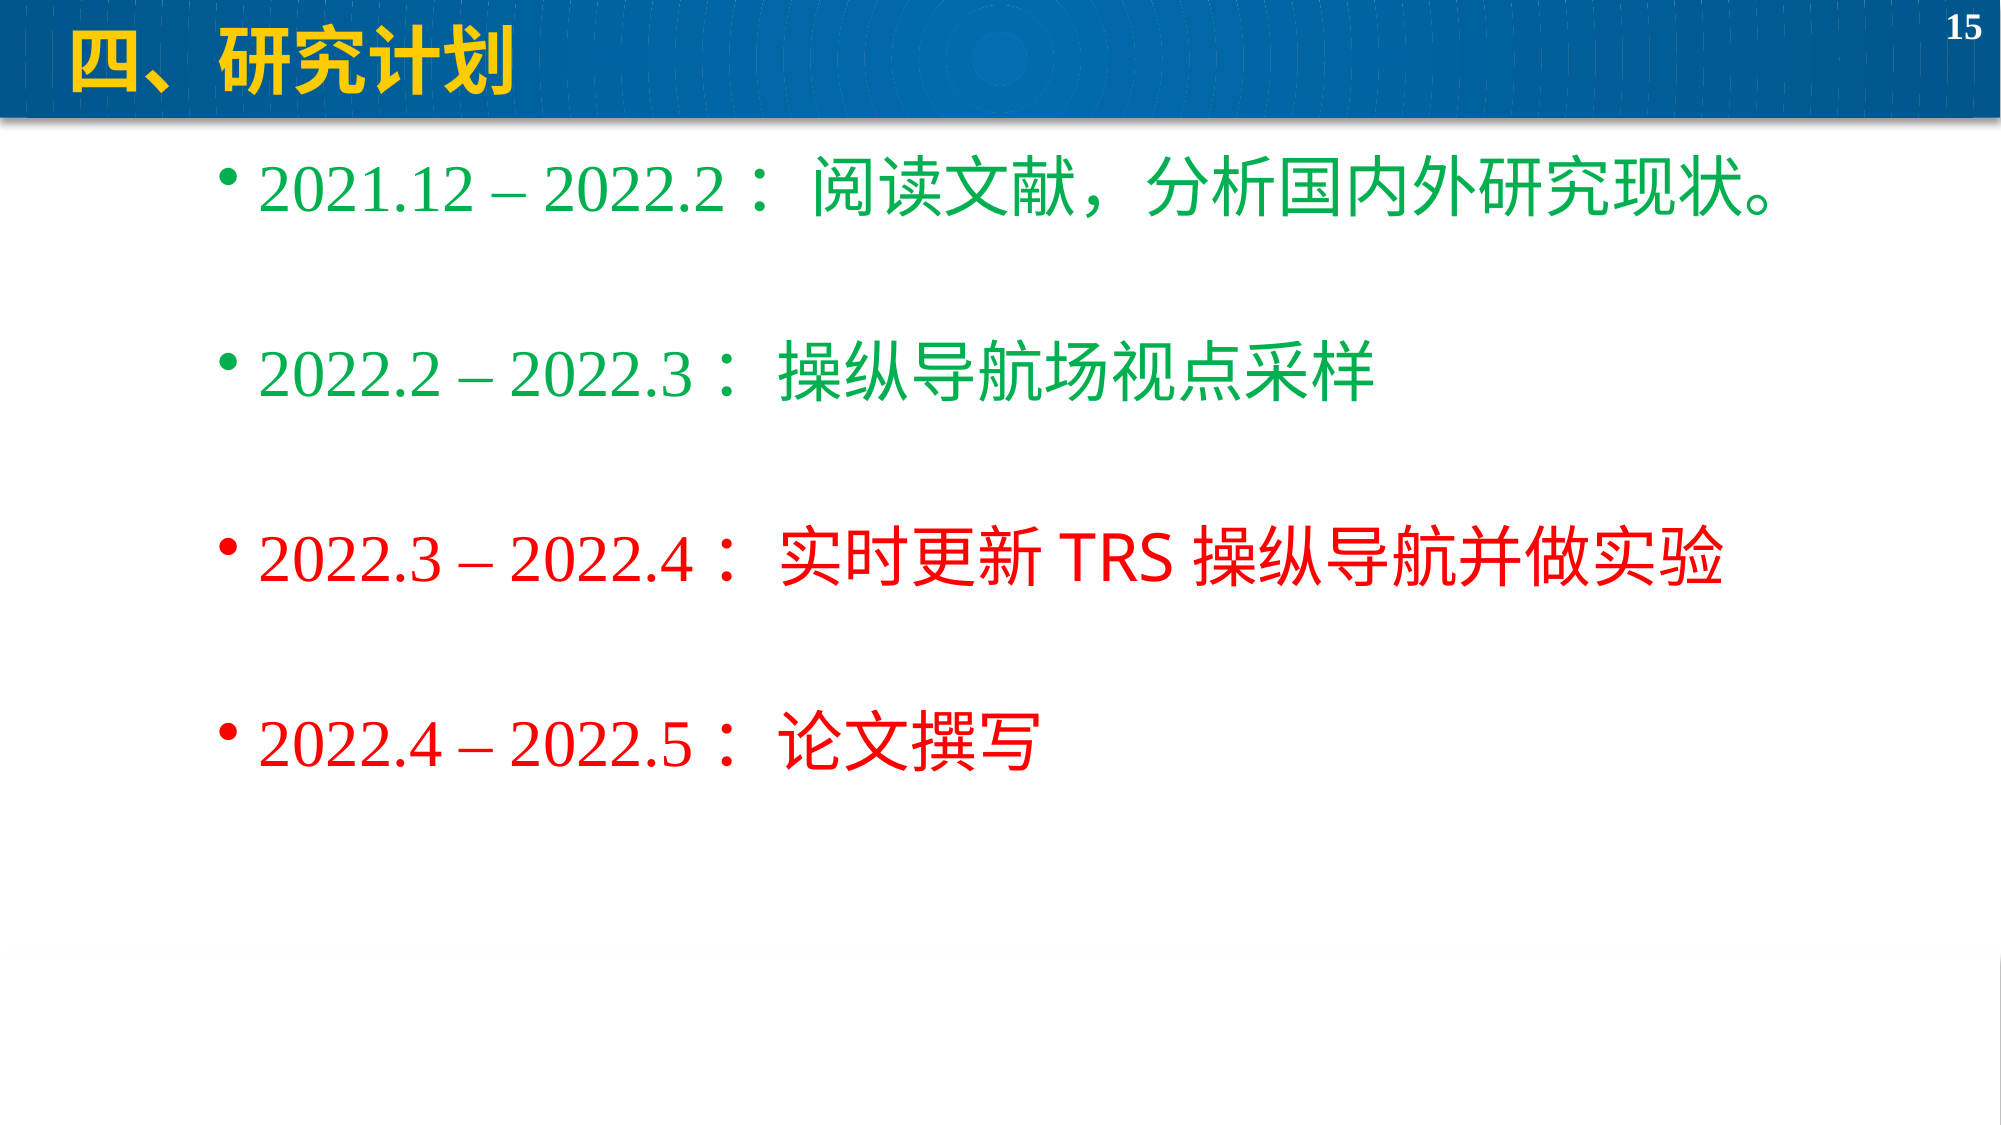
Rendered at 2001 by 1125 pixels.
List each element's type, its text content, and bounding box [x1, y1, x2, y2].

title 四、研究计划 [52, 5, 1940, 112]
list [55, 116, 1945, 209]
text_box 2021.12 – 2022.2：阅读文献，分析国内外研究现状。 2022.2 – 2022.3：操纵导航场视点采样 2022.3 – 2022.4：实时更新TRS操纵导航并做实验 2022.4 – 2022.5：论文撰写 [102, 137, 1992, 1056]
